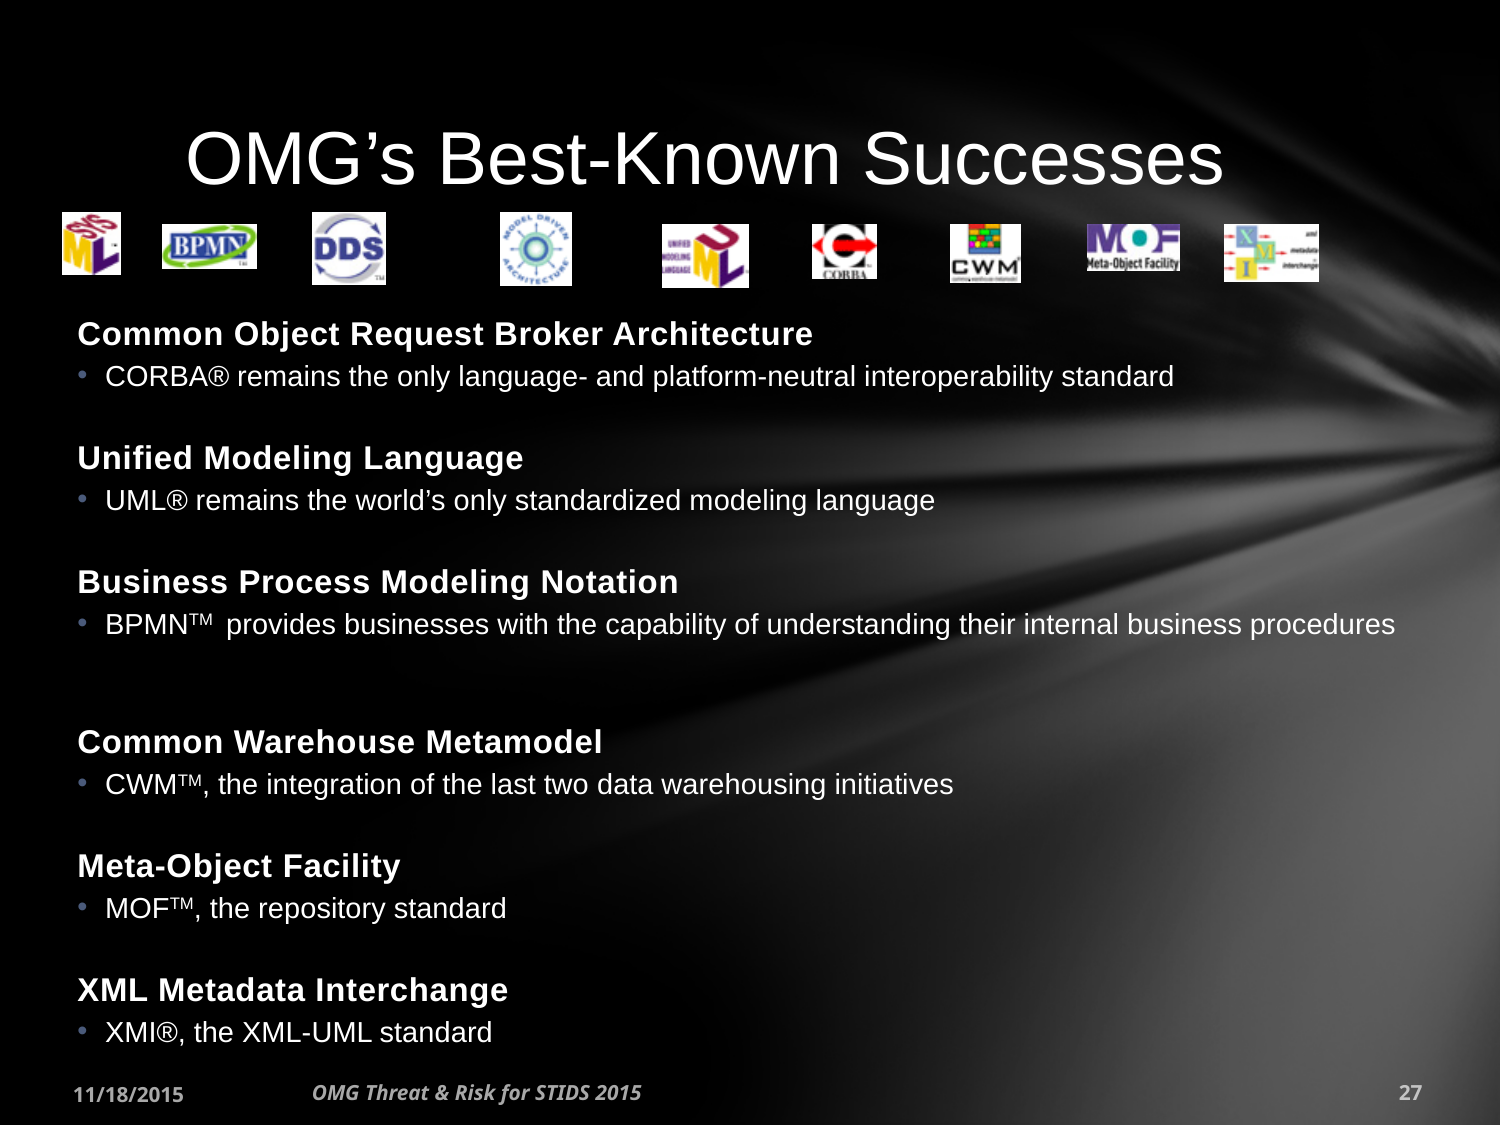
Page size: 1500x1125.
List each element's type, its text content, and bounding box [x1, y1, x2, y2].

title OMG’s Best-Known Successes [105, 56, 1306, 207]
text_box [62, 212, 1319, 288]
slide_number 27 [1293, 1073, 1438, 1115]
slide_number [57, 1073, 299, 1115]
list Common Object Request Broker Architecture CORBA® remains the only language- and platform-neutral interoperability standard Unified Modeling Language UML® remains the world’s only standardized modeling language Business Process Modeling Notation BPMNTM provides businesses with the capability of understanding their internal business procedures Common Warehouse Metamodel CWMTM, the integration of the last two data warehousing initiatives Meta-Object Facility MOFTM, the repository standard XML Metadata Interchange XMI®, the XML-UML standard [62, 312, 1450, 1063]
footer OMG Threat & Risk for STIDS 2015 [299, 1073, 968, 1115]
